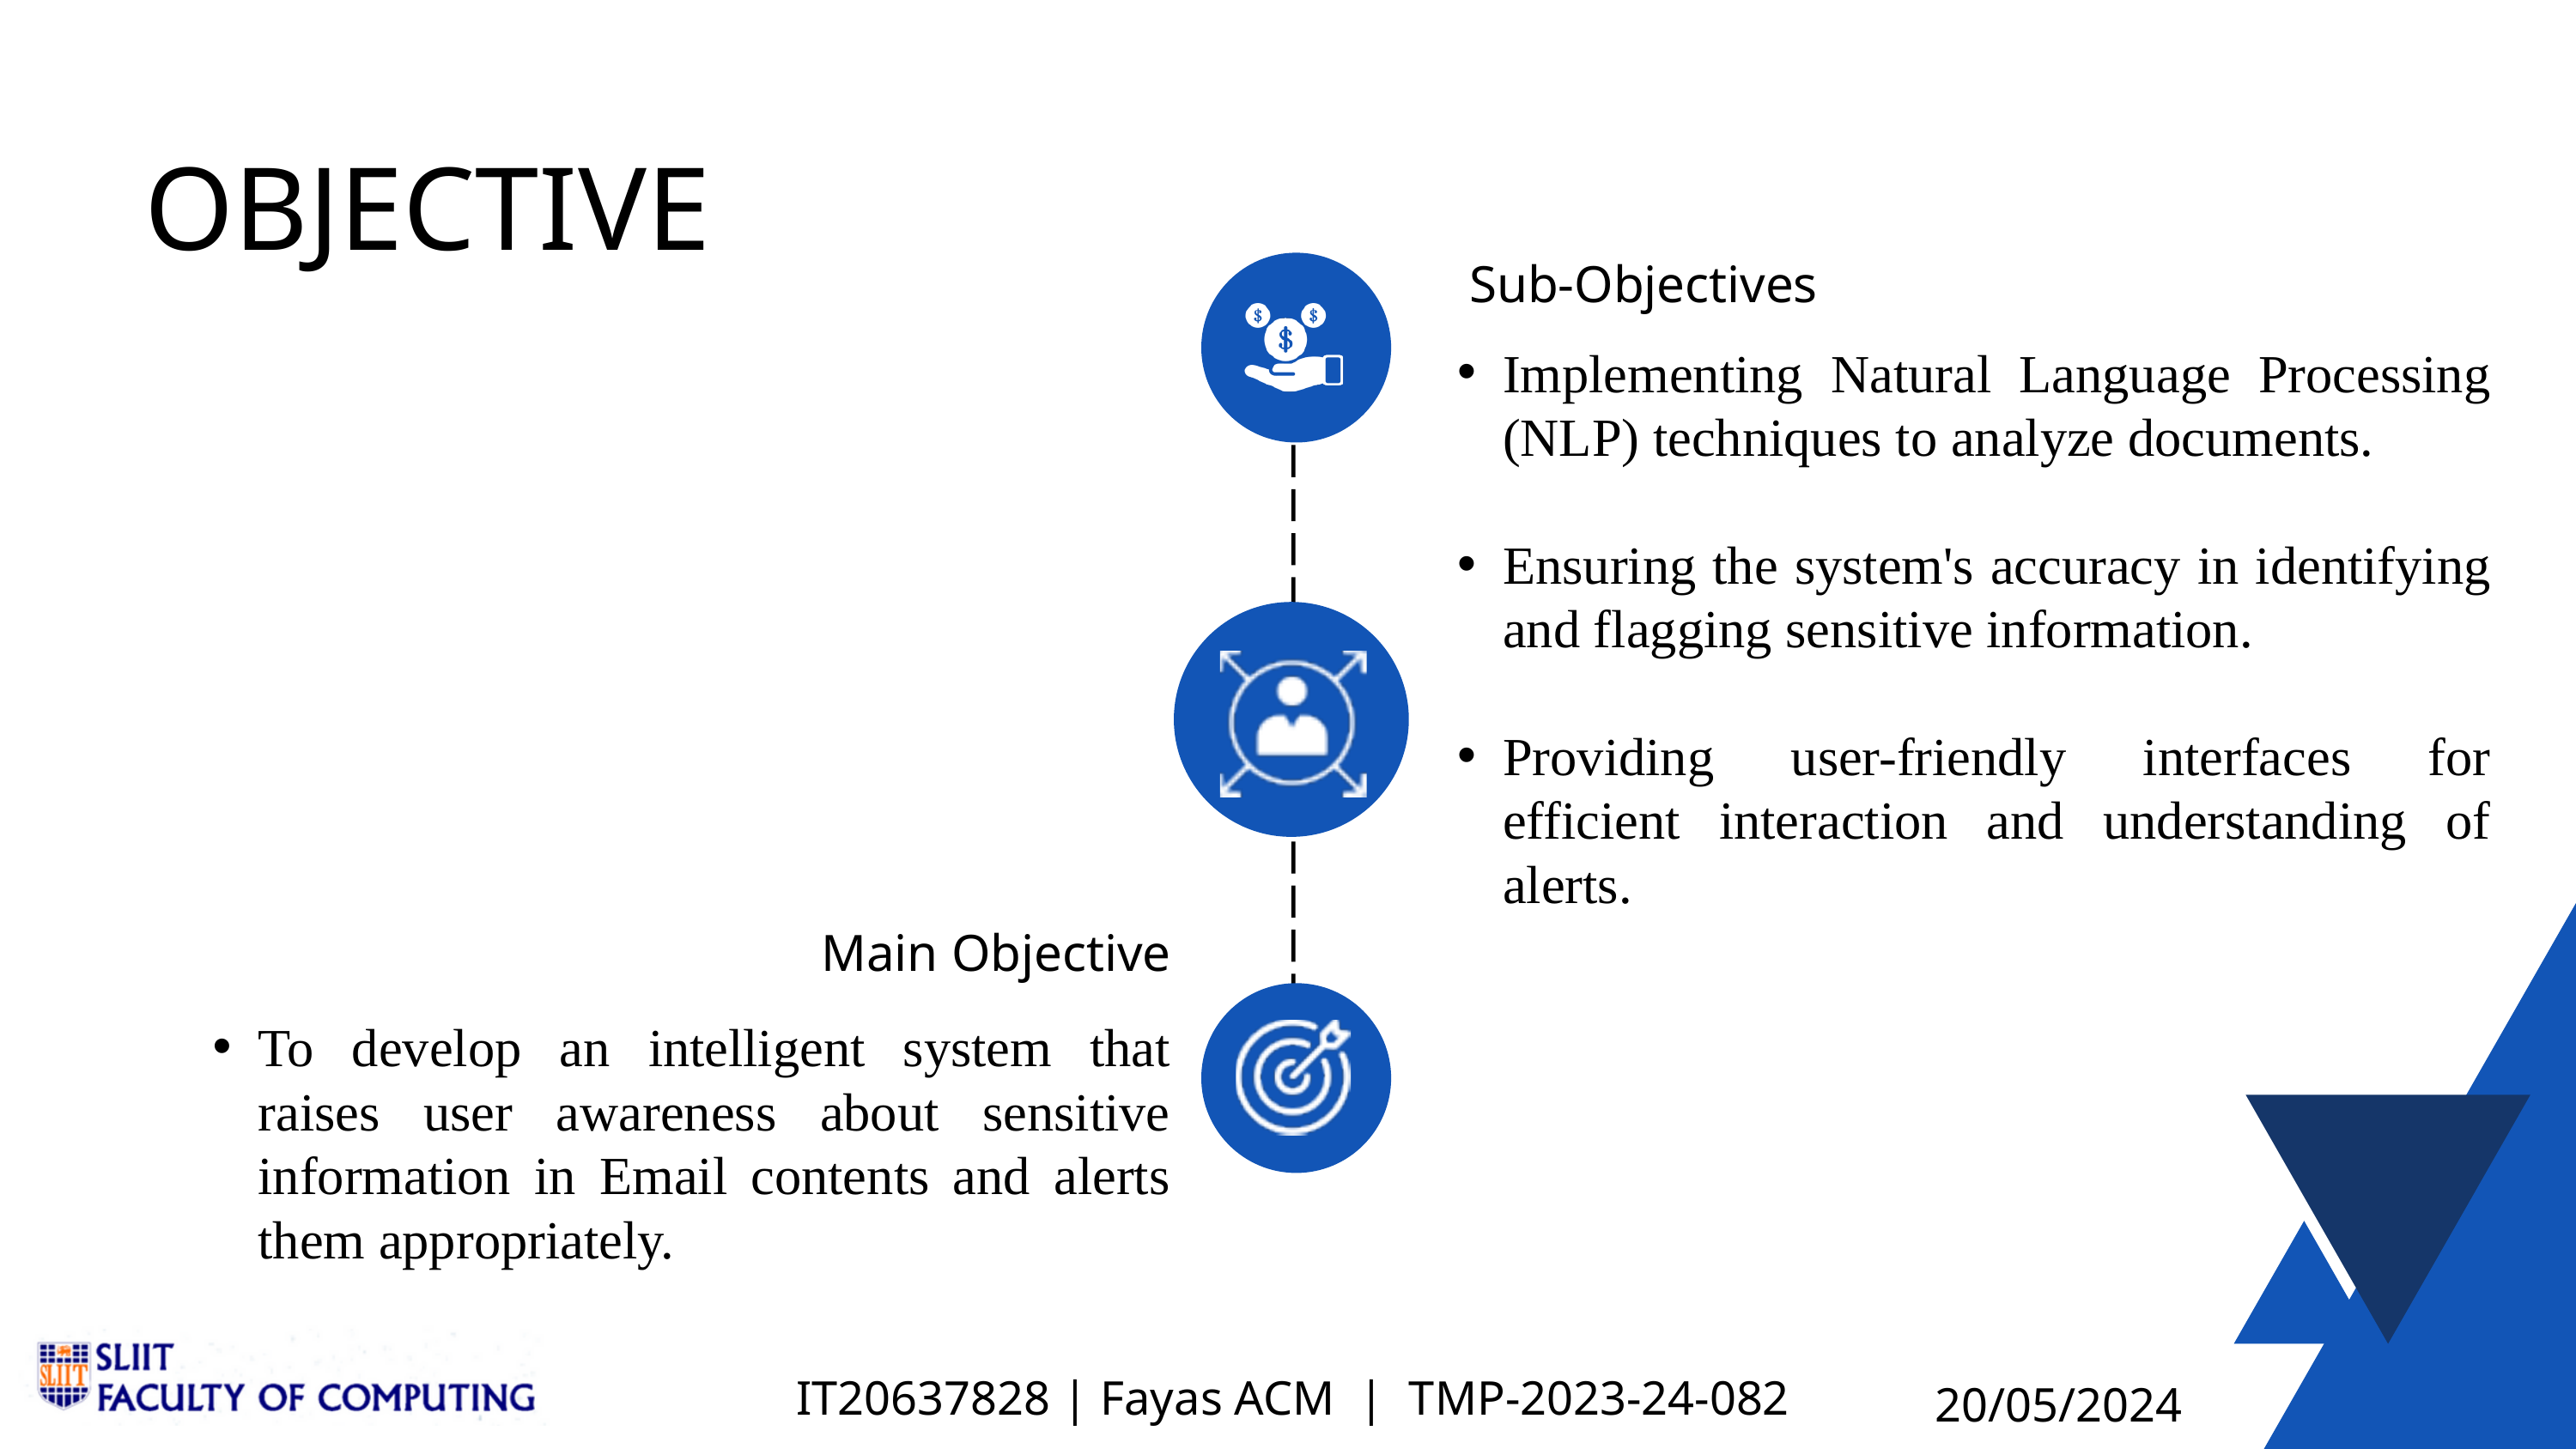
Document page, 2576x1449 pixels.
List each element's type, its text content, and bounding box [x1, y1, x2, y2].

text_box Sub-Objectives [1469, 242, 1932, 313]
text_box Main Objective [594, 911, 1171, 982]
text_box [1200, 252, 1392, 443]
text_box 20/05/2024 [1912, 1366, 2206, 1432]
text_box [2216, 839, 2576, 1449]
text_box OBJECTIVE [144, 136, 968, 274]
text_box To develop an intelligent system that raises user awareness about sensitive information in Email contents and alerts them appropriately. [167, 1014, 1171, 1333]
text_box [1173, 601, 1409, 838]
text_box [2245, 1094, 2531, 1344]
text_box Implementing Natural Language Processing (NLP) techniques to analyze documents. Ensuring the system's accuracy in identifying and flagging sensitive information. Providing user-friendly interfaces for efficient interaction and understanding of alerts. [1411, 339, 2492, 979]
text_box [2233, 1220, 2375, 1344]
text_box [18, 1319, 557, 1426]
text_box IT20637828 | Fayas ACM | TMP-2023-24-082 [687, 1359, 1899, 1425]
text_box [1200, 983, 1392, 1173]
